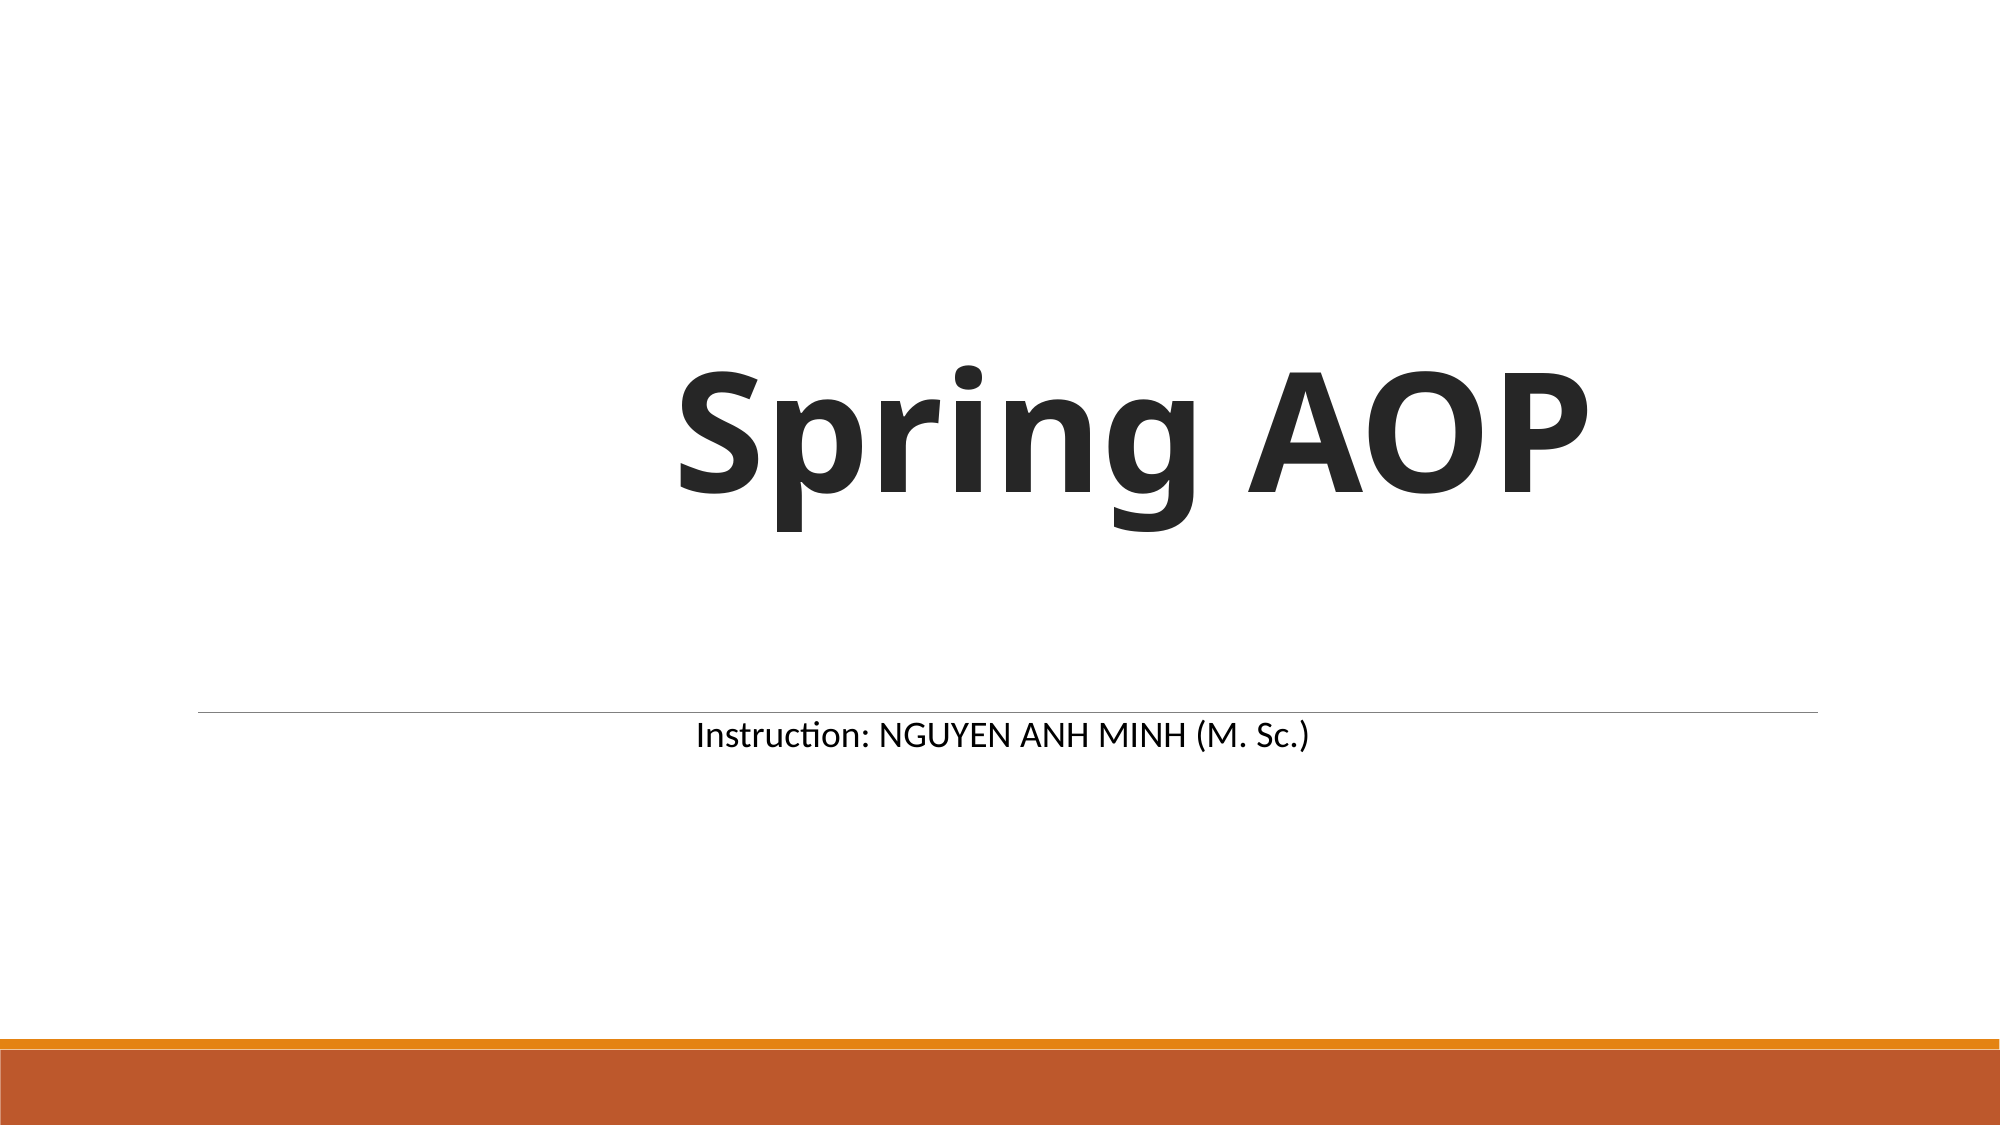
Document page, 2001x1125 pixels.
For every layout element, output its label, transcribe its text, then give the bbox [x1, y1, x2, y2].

title Spring AOP [658, 331, 2000, 534]
text_box Instruction: NGUYEN ANH MINH (M. Sc.) [681, 702, 1326, 763]
